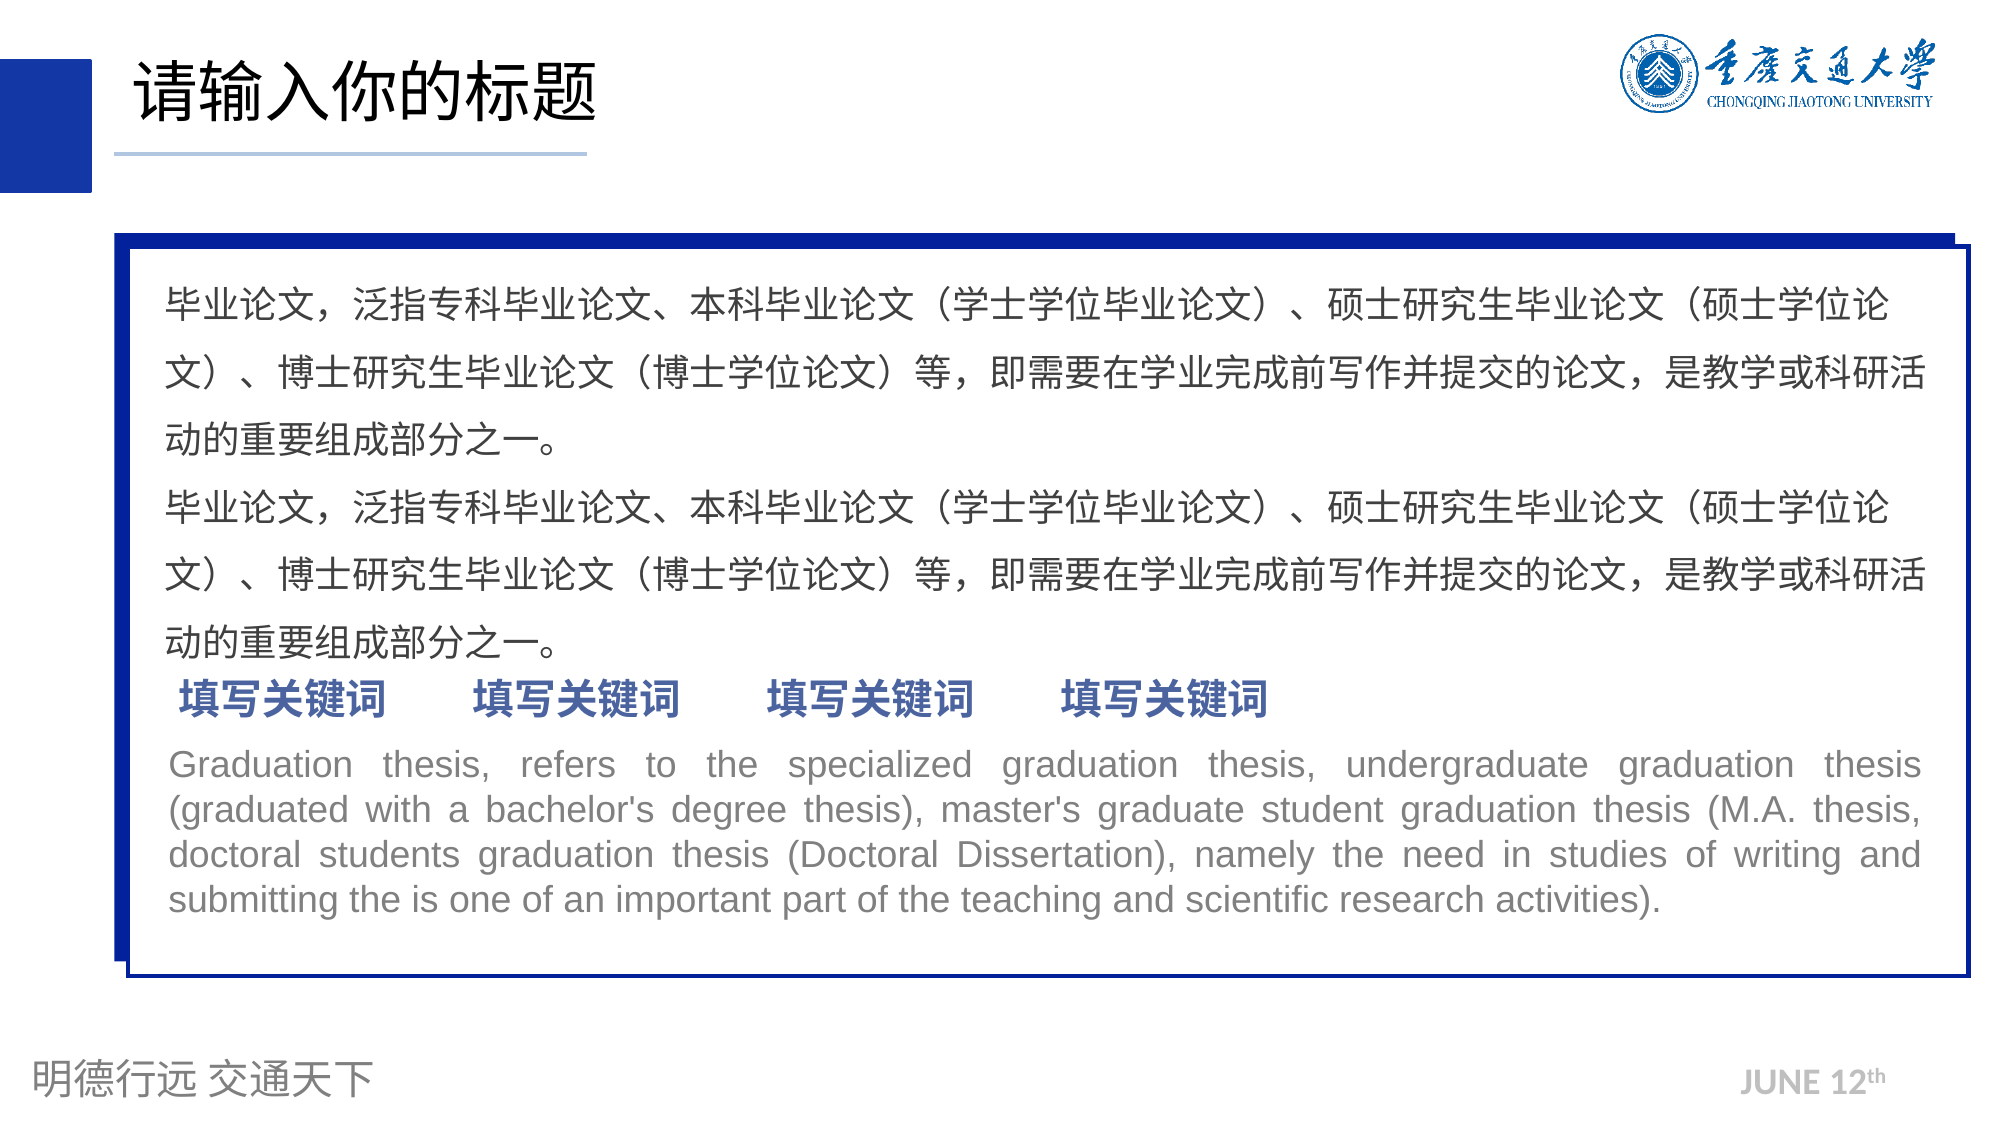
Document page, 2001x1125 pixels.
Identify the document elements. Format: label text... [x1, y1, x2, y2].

text_box JUNE 12th [1725, 1049, 1902, 1110]
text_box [0, 42, 616, 192]
picture [1620, 34, 1935, 113]
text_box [127, 246, 1969, 977]
text_box [114, 233, 1956, 962]
